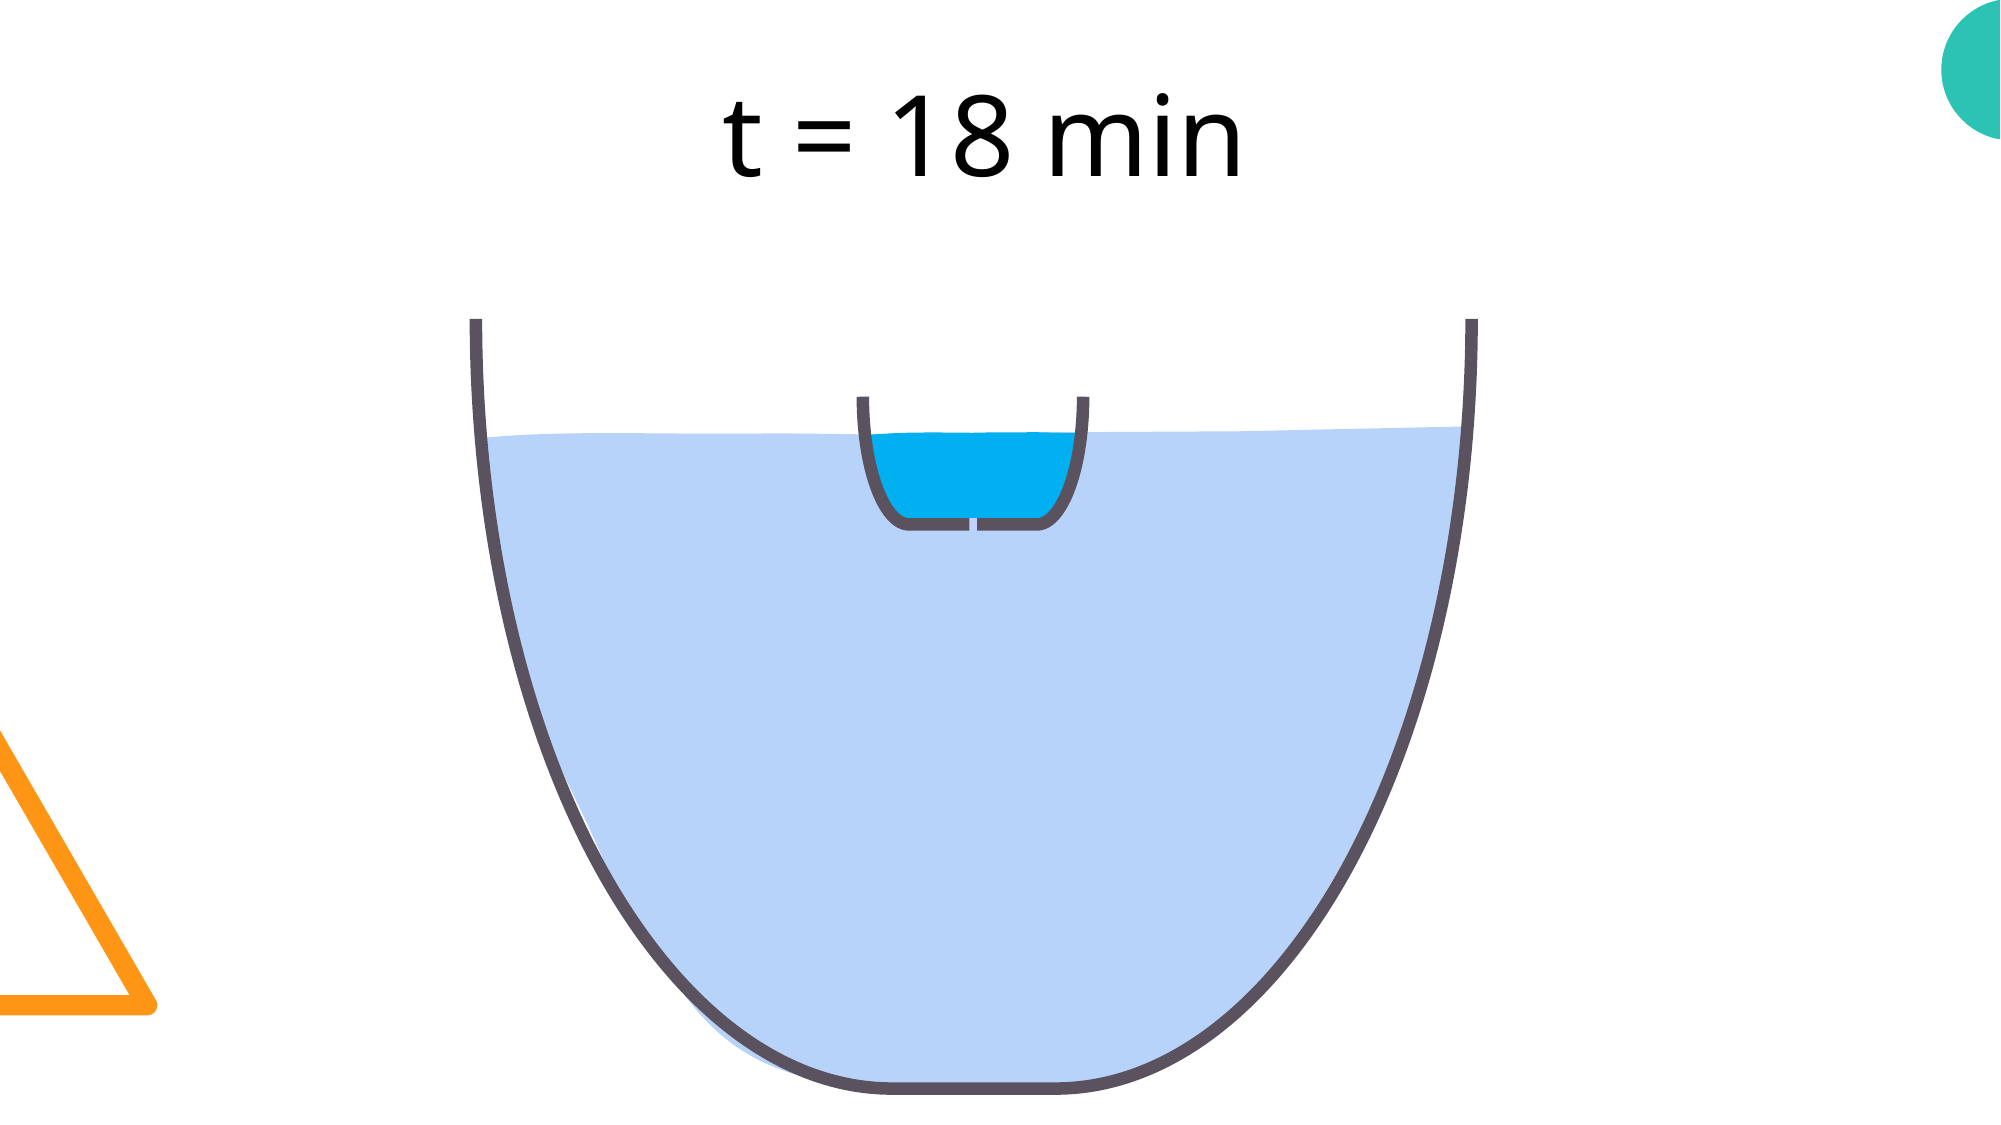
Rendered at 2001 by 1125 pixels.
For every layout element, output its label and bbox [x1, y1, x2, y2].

picture [969, 519, 977, 531]
text_box [475, 318, 1472, 1089]
